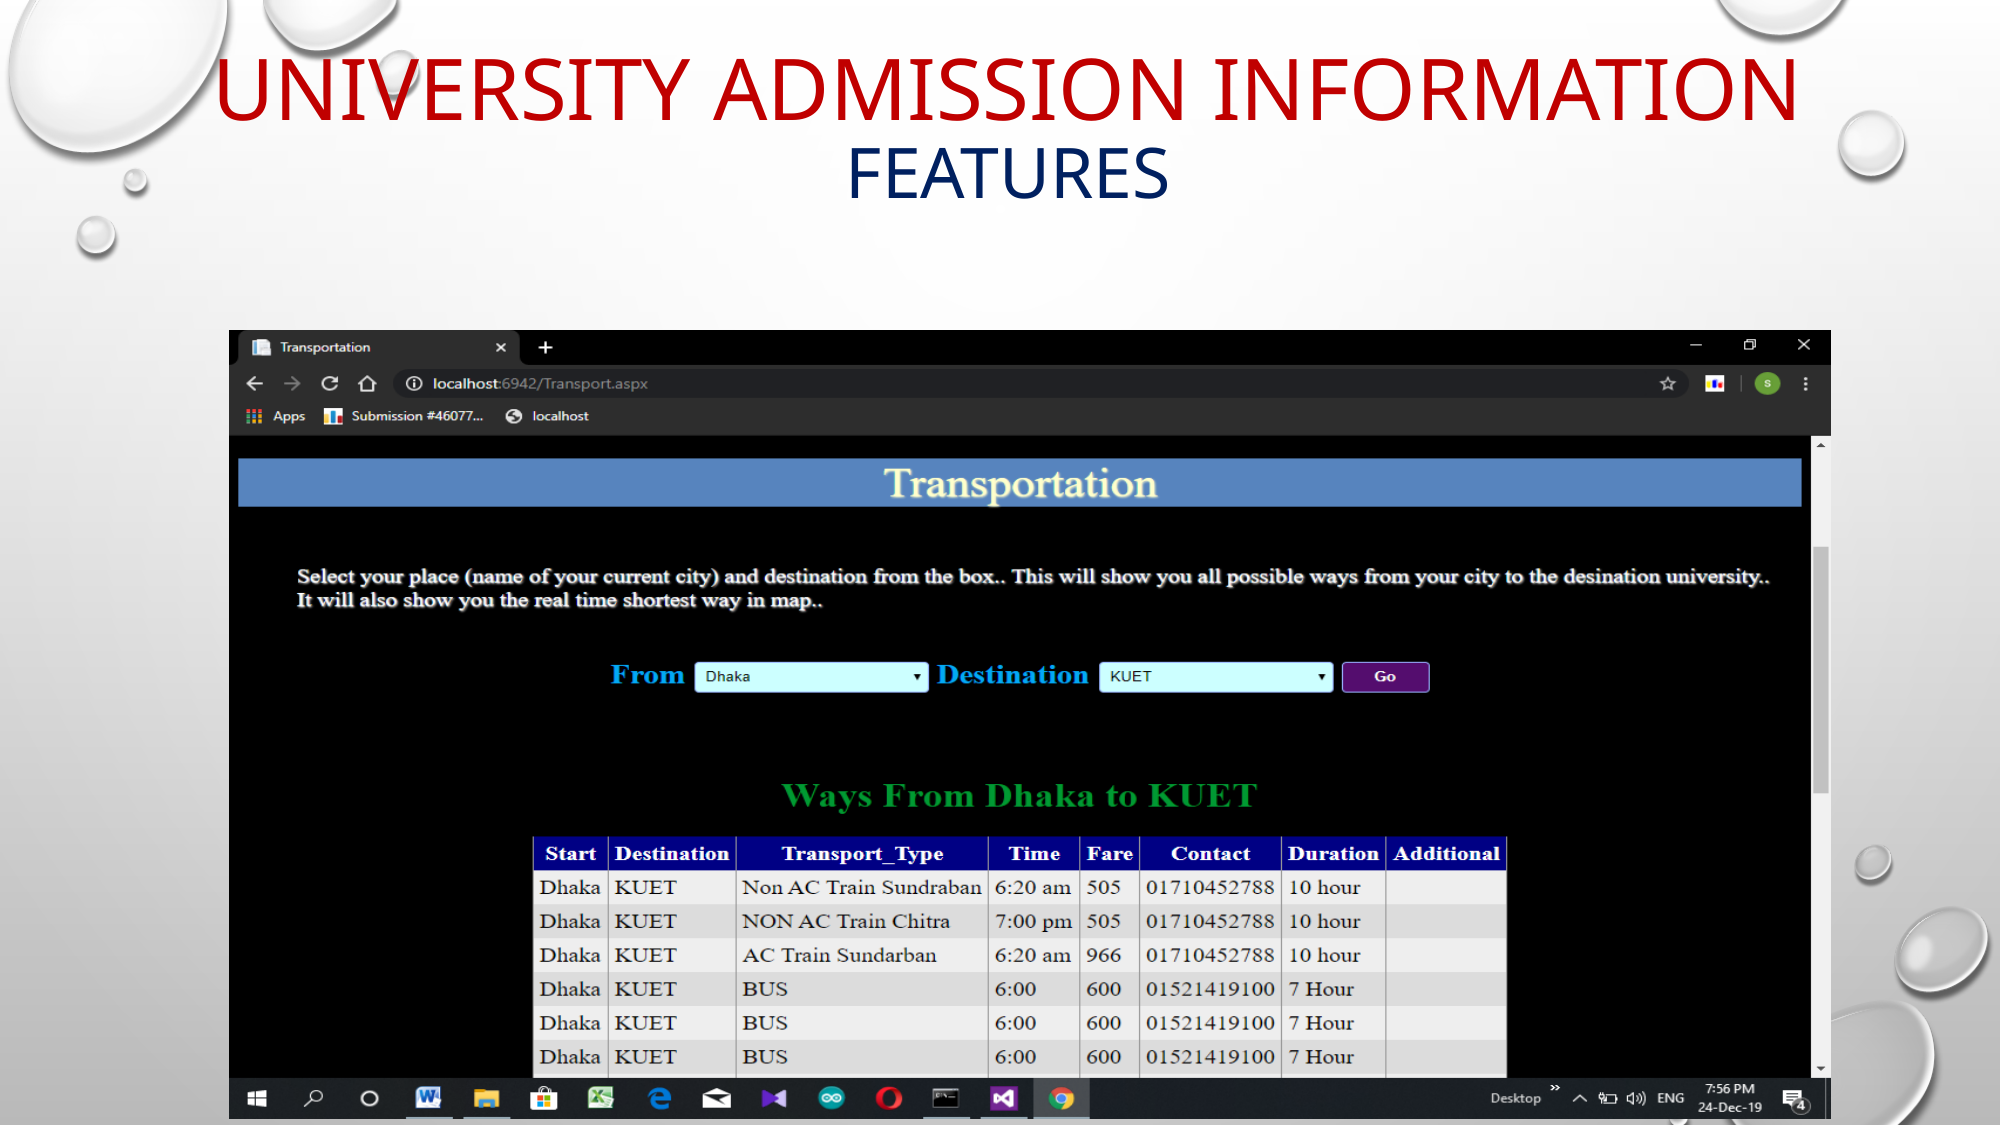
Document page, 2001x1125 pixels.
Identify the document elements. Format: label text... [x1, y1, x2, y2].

title University Admission Information FeatureS [158, 0, 1859, 261]
picture [0, 0, 2000, 1125]
